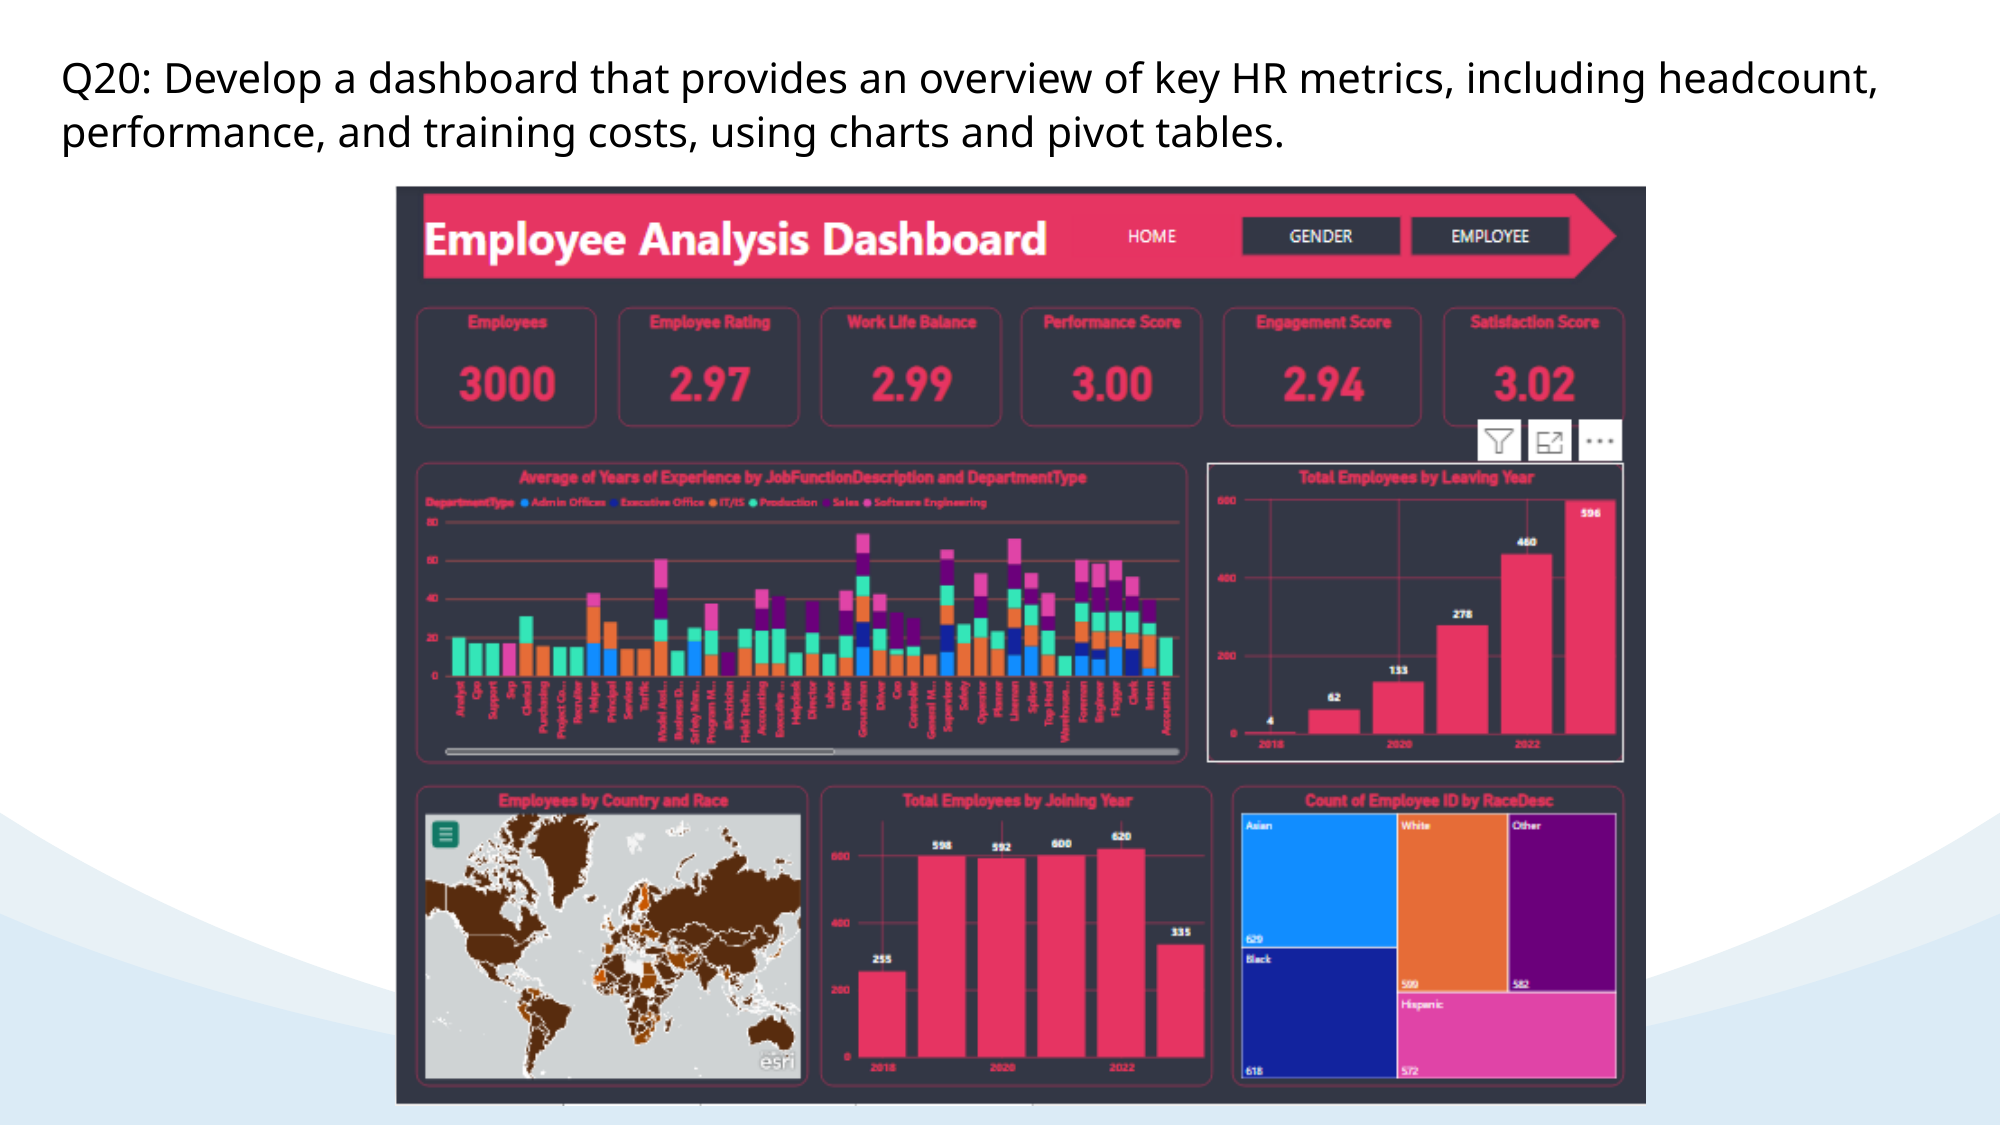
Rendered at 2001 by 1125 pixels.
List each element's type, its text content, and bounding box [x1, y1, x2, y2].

picture [395, 185, 1646, 1106]
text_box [0, 812, 2000, 1125]
text_box Q20: Develop a dashboard that provides an overview of key HR metrics, including headcount, performance, and training costs, using charts and pivot tables. [46, 41, 1954, 163]
